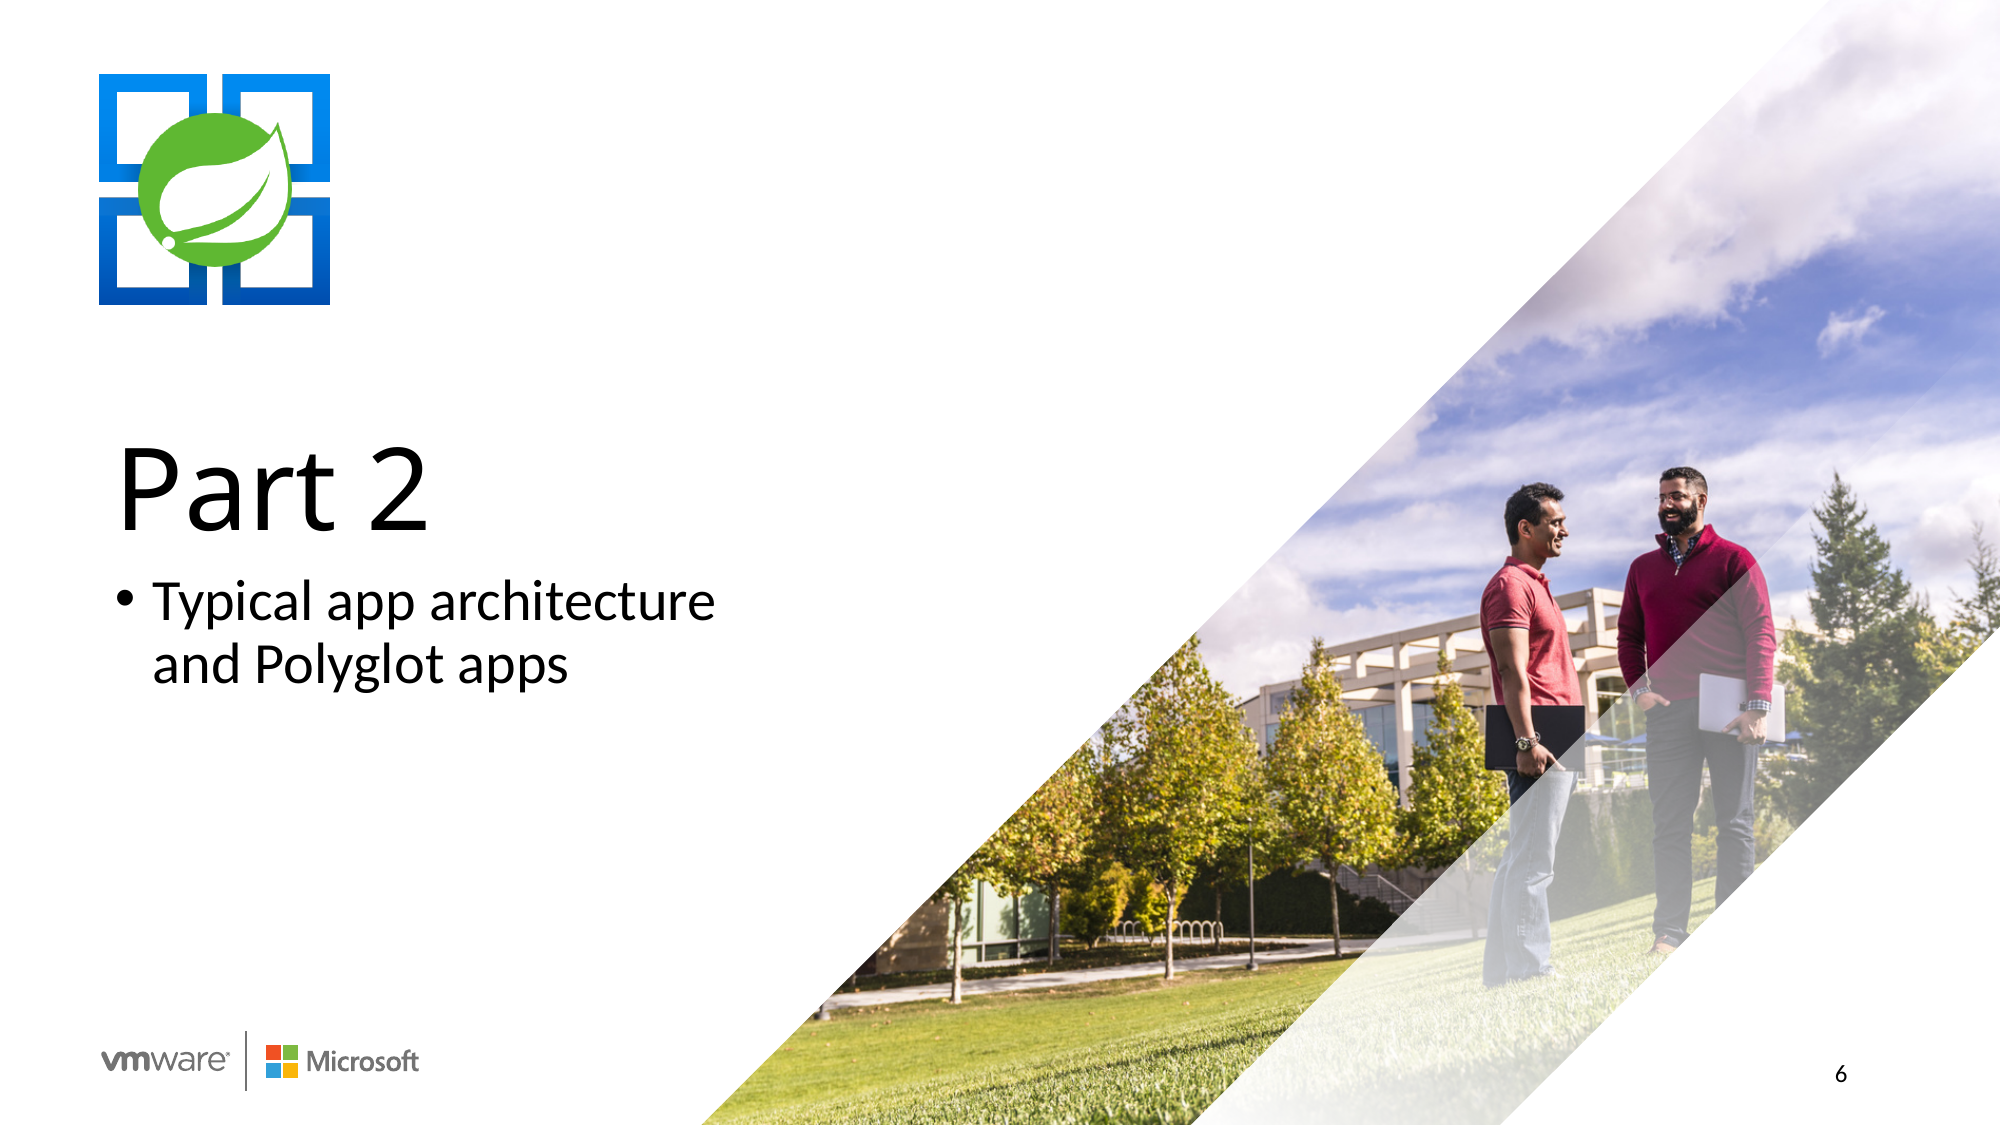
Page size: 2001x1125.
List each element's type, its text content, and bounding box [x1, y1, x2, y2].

picture [701, 0, 2000, 1125]
list Typical app architecture and Polyglot apps [99, 562, 1150, 863]
picture [99, 74, 330, 305]
text_box Proxied Service [1749, 528, 1972, 696]
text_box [1845, 432, 2000, 582]
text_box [1797, 480, 2000, 649]
slide_number 6 [1412, 1042, 1863, 1103]
title Part 2 [99, 412, 1375, 563]
text_box 5 mins [1701, 576, 1924, 744]
